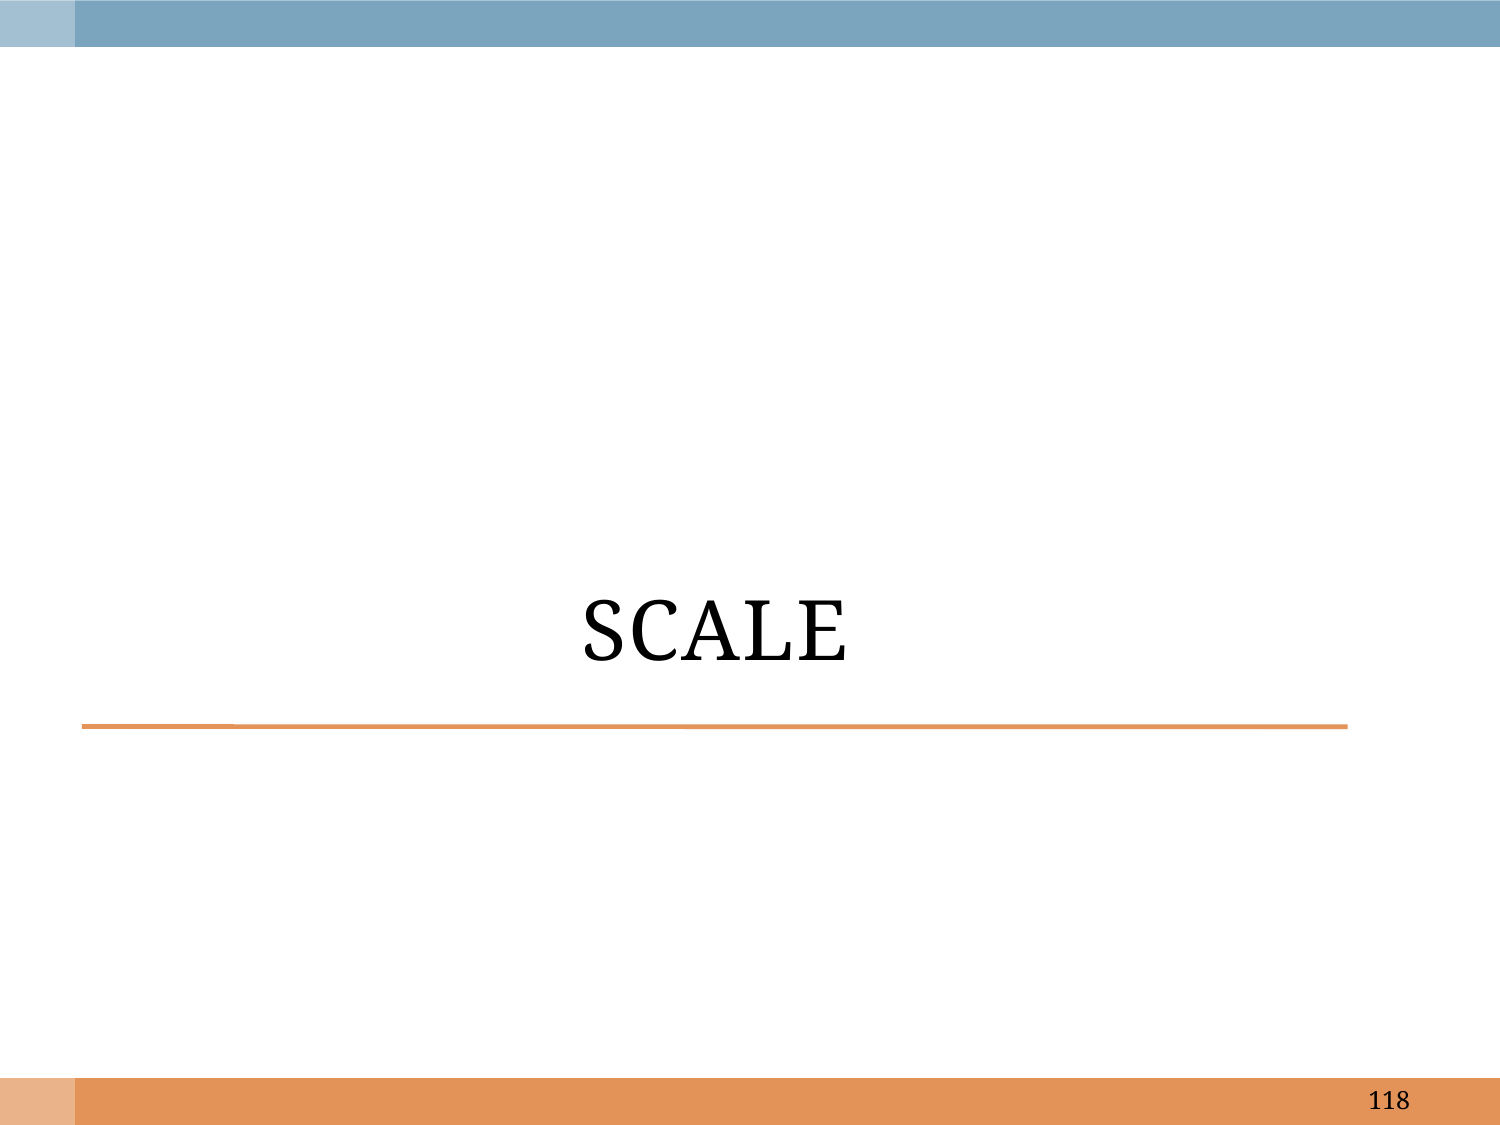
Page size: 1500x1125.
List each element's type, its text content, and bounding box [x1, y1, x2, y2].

slide_number 118 [1074, 1078, 1425, 1125]
title scale [82, 503, 1348, 751]
